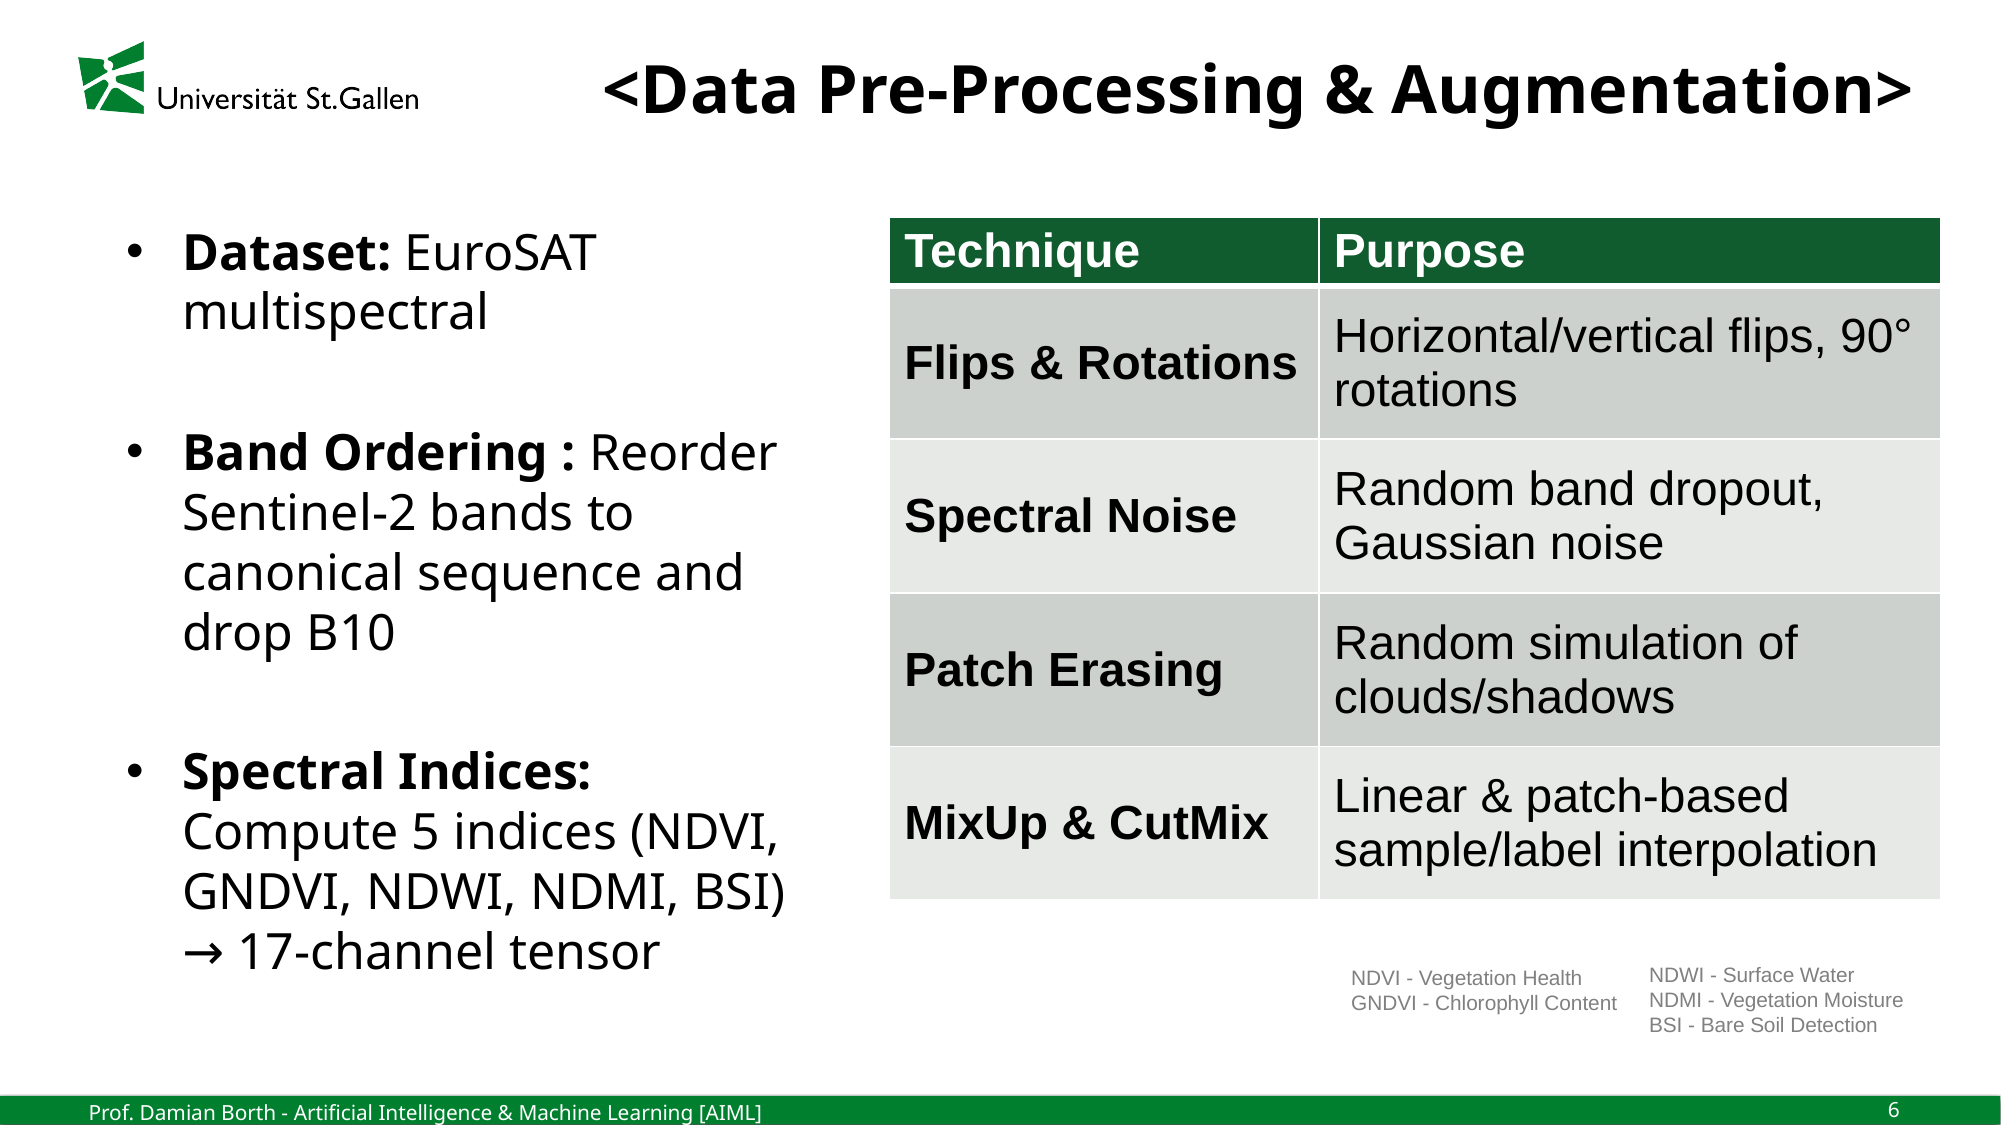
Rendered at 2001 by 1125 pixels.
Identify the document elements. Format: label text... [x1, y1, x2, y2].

table_cell Random band dropout, Gaussian noise [1320, 440, 1940, 592]
table_cell Flips & Rotations [890, 289, 1318, 438]
table_header Purpose [1320, 218, 1940, 283]
table_cell Patch Erasing [890, 594, 1318, 746]
picture [78, 41, 418, 114]
table_cell Horizontal/vertical flips, 90° rotations [1320, 289, 1940, 438]
slide_number 6 [1801, 1092, 1915, 1125]
footer Prof. Damian Borth - Artificial Intelligence & Machine Learning [AIML] [73, 1092, 968, 1125]
table_cell Spectral Noise [890, 440, 1318, 592]
text_box NDWI - Surface Water NDMI - Vegetation Moisture BSI - Bare Soil Detection [1634, 954, 2001, 1045]
table_header Technique [890, 218, 1318, 283]
text_box NDVI - Vegetation Health GNDVI - Chlorophyll Content [1351, 964, 1634, 1023]
table_cell Linear & patch-based sample/label interpolation [1320, 747, 1940, 899]
list Dataset: EuroSAT multispectral Band Ordering : Reorder Sentinel-2 bands to canonical sequence and drop B10 Spectral Indices: Compute 5 indices (NDVI, GNDVI, NDWI, NDMI, BSI) → 17-channel tensor [126, 219, 812, 1024]
table_cell Random simulation of clouds/shadows [1320, 594, 1940, 746]
title <Data Pre-Processing & Augmentation> [531, 47, 1915, 136]
table_cell MixUp & CutMix [890, 747, 1318, 899]
